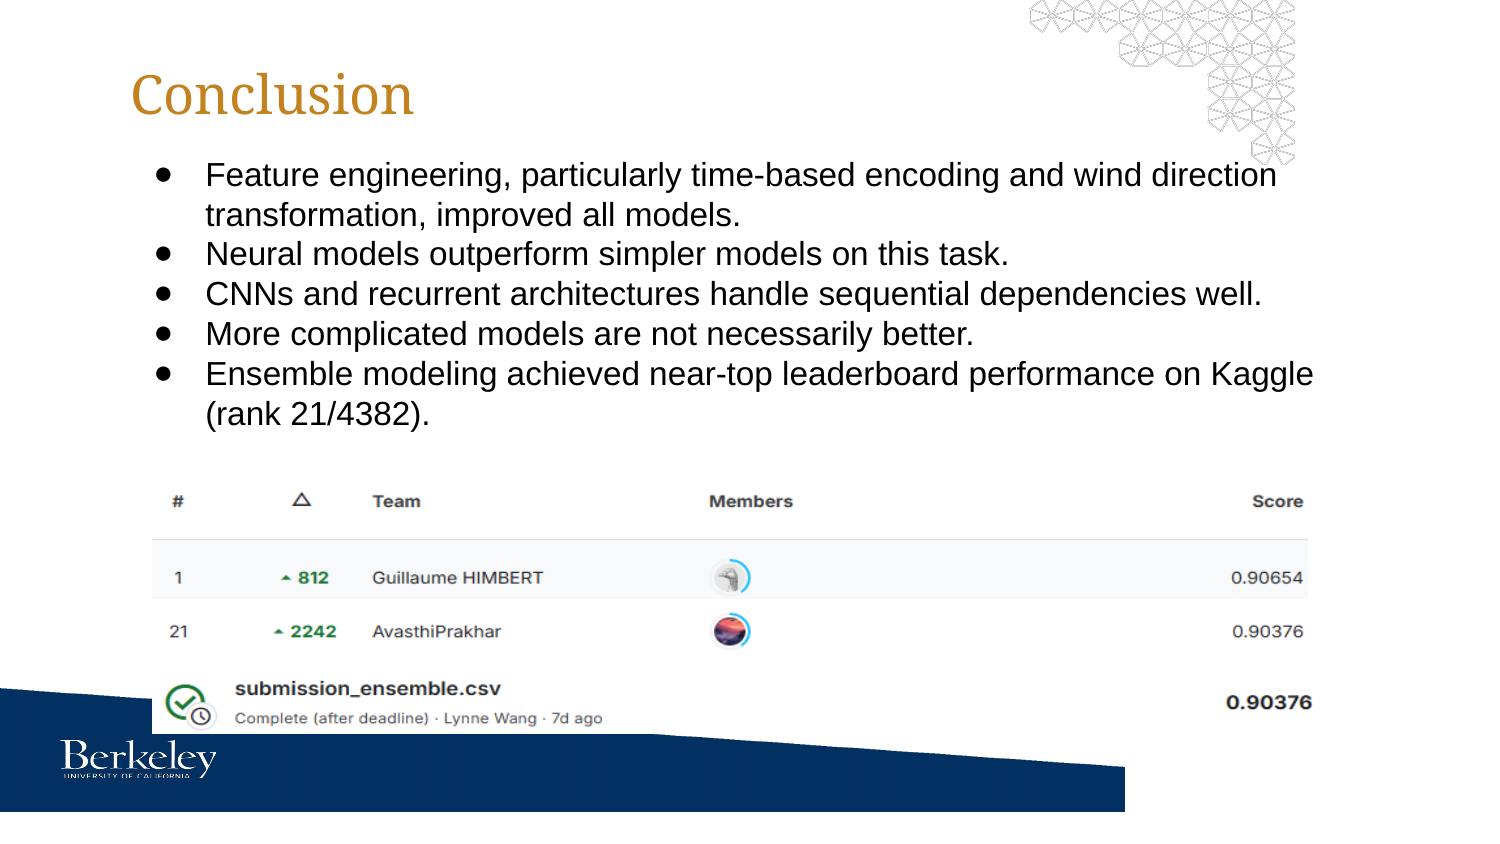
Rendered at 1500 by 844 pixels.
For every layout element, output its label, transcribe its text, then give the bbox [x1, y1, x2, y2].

picture [1029, 0, 1295, 137]
text_box Feature engineering, particularly time-based encoding and wind direction transformation, improved all models. Neural models outperform simpler models on this task. CNNs and recurrent architectures handle sequential dependencies well. More complicated models are not necessarily better. Ensemble modeling achieved near-top leaderboard performance on Kaggle (rank 21/4382). [115, 137, 1354, 542]
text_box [142, 479, 1326, 735]
picture [0, 688, 1125, 812]
title Conclusion [115, 12, 1234, 137]
